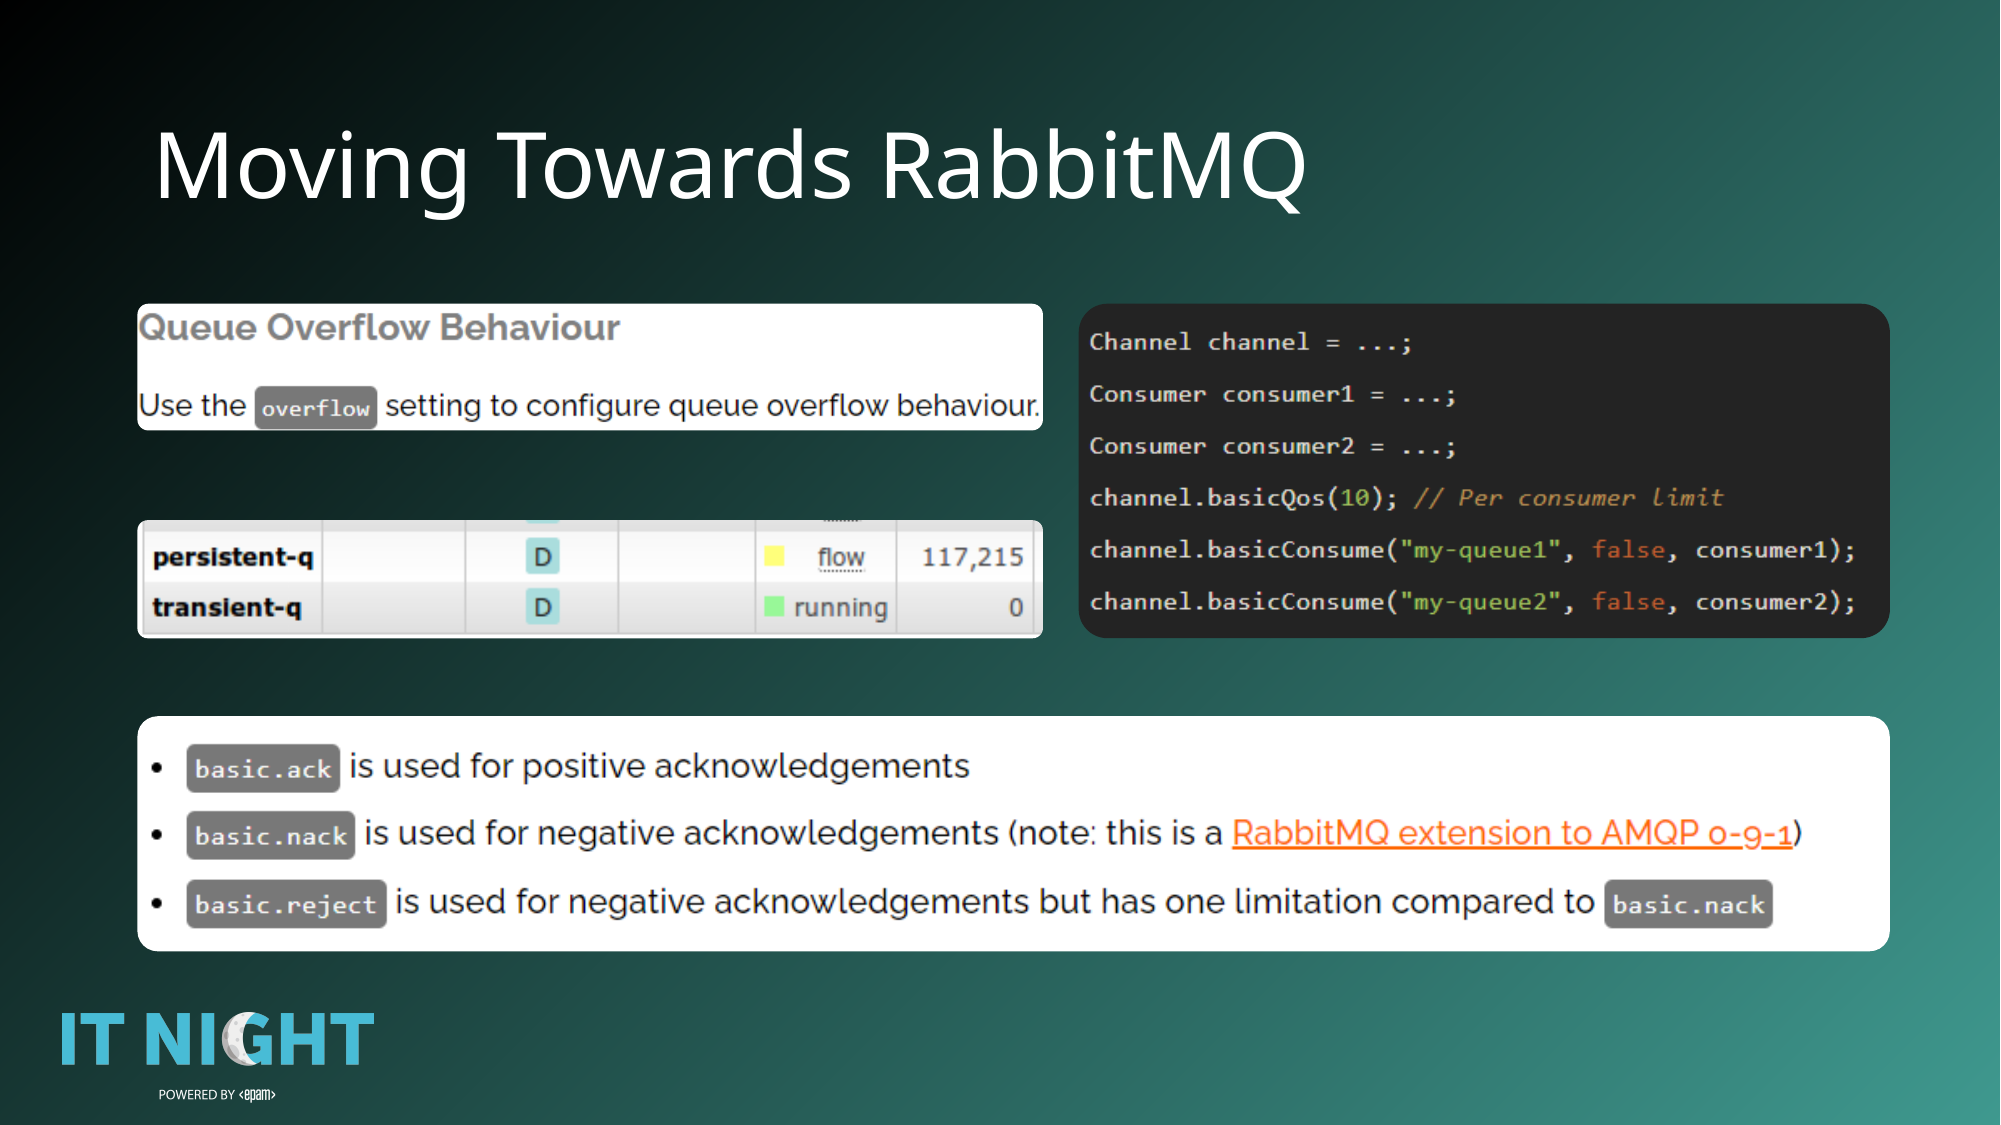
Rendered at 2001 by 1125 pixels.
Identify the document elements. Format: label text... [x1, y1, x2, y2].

picture [137, 303, 1043, 431]
picture [137, 716, 1890, 952]
picture [1078, 303, 1890, 639]
picture [62, 1012, 374, 1103]
title Moving Towards RabbitMQ [137, 59, 1863, 278]
picture [137, 520, 1043, 639]
